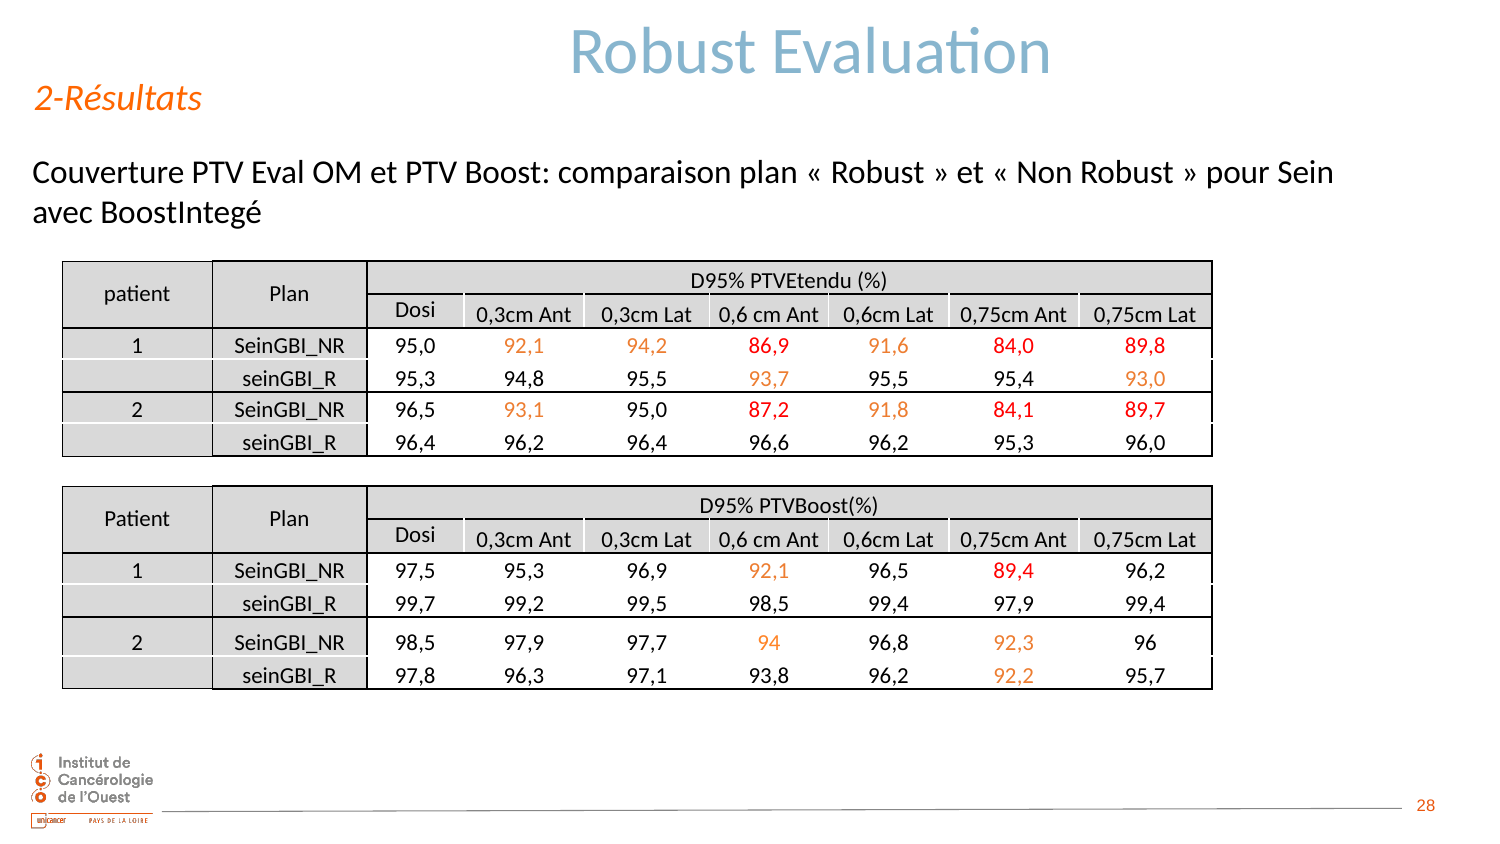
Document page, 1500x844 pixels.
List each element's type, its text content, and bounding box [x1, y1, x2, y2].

text_box 2-Résultats [18, 65, 218, 126]
table_cell 96,4 [368, 424, 463, 455]
table_cell 96,5 [368, 393, 463, 422]
table_cell 96,9 [585, 554, 709, 583]
picture [30, 752, 153, 829]
table_cell 98,5 [710, 585, 828, 616]
table_cell 86,9 [710, 329, 828, 358]
table_cell 89,7 [1080, 393, 1211, 422]
table_cell 0,6 cm Ant [710, 520, 828, 552]
table_cell 93,1 [465, 393, 583, 422]
table_cell 2 [63, 393, 212, 422]
table_header D95% PTVBoost(%) [368, 487, 1211, 518]
table_cell 94,2 [585, 329, 709, 358]
table_cell 99,5 [585, 585, 709, 616]
table_cell 94,8 [465, 360, 583, 391]
table_cell 84,0 [950, 329, 1078, 358]
table_cell 96,2 [465, 424, 583, 455]
table_cell [63, 657, 212, 688]
table_cell 97,5 [368, 554, 463, 583]
table_cell 0,6cm Lat [829, 295, 948, 327]
table_cell 97,8 [368, 657, 463, 688]
table_cell 0,6 cm Ant [710, 295, 828, 327]
table_cell 0,75cm Ant [950, 520, 1078, 552]
table_cell 93,0 [1080, 360, 1211, 391]
table_cell 0,3cm Ant [465, 520, 583, 552]
table_cell 95,3 [950, 424, 1078, 455]
table_cell 99,4 [1080, 585, 1211, 616]
table_cell 95,3 [368, 360, 463, 391]
table_cell 96,2 [829, 424, 948, 455]
table_cell 0,75cm Lat [1080, 520, 1211, 552]
table_cell 95,4 [950, 360, 1078, 391]
text_box Couverture PTV Eval OM et PTV Boost: comparaison plan « Robust » et « Non Robust » pour Sein avec BoostIntegé [17, 142, 1388, 278]
table_cell seinGBI_R [213, 657, 366, 688]
table_cell 97,1 [585, 657, 709, 688]
table_cell 96 [1080, 618, 1211, 655]
table_cell 92,1 [710, 554, 828, 583]
table_cell [63, 424, 212, 456]
table_cell 97,9 [465, 618, 583, 655]
table_cell SeinGBI_NR [213, 554, 366, 583]
table_cell 87,2 [710, 393, 828, 422]
table_cell 0,3cm Lat [585, 520, 709, 552]
table_cell 89,8 [1080, 329, 1211, 358]
table_cell SeinGBI_NR [213, 393, 366, 422]
table_cell 92,2 [950, 657, 1078, 688]
table_cell 96,2 [1080, 554, 1211, 583]
table_cell SeinGBI_NR [213, 329, 366, 358]
table_cell 95,3 [465, 554, 583, 583]
table_cell 92,1 [465, 329, 583, 358]
table_cell 91,6 [829, 329, 948, 358]
table_cell 93,7 [710, 360, 828, 391]
table_cell 99,7 [368, 585, 463, 616]
table_header Patient [63, 487, 212, 552]
table_cell [63, 585, 212, 616]
table_cell 2 [63, 618, 212, 655]
table_cell 95,5 [829, 360, 948, 391]
table_cell 93,8 [710, 657, 828, 688]
table_cell 84,1 [950, 393, 1078, 422]
table_cell 96,2 [829, 657, 948, 688]
table_cell 96,8 [829, 618, 948, 655]
table_cell 0,6cm Lat [829, 520, 948, 552]
table_cell 97,9 [950, 585, 1078, 616]
table_cell Dosi [368, 295, 463, 327]
table_cell 0,75cm Lat [1080, 295, 1211, 327]
table_cell 89,4 [950, 554, 1078, 583]
table_header Plan [213, 262, 366, 327]
table_cell seinGBI_R [213, 585, 366, 616]
table_cell 96,4 [585, 424, 709, 455]
table_cell 96,3 [465, 657, 583, 688]
table_cell 97,7 [585, 618, 709, 655]
table_cell seinGBI_R [213, 360, 366, 391]
table_cell 0,3cm Lat [585, 295, 709, 327]
table_cell 96,6 [710, 424, 828, 455]
table_cell 0,3cm Ant [465, 295, 583, 327]
table_cell Dosi [368, 520, 463, 552]
text_box Robust Evaluation [554, 0, 1115, 95]
table_cell 99,2 [465, 585, 583, 616]
table_cell seinGBI_R [213, 424, 366, 455]
table_cell 95,7 [1080, 657, 1211, 688]
table_cell [63, 360, 212, 391]
table_cell 95,0 [368, 329, 463, 358]
table_header patient [63, 262, 212, 327]
table_cell 99,4 [829, 585, 948, 616]
table_cell 1 [63, 554, 212, 583]
table_cell 96,0 [1080, 424, 1211, 455]
table_cell 95,5 [585, 360, 709, 391]
table_cell SeinGBI_NR [213, 618, 366, 655]
table_cell 95,0 [585, 393, 709, 422]
table_header D95% PTVEtendu (%) [368, 262, 1211, 293]
table_cell 1 [63, 329, 212, 358]
table_cell 0,75cm Ant [950, 295, 1078, 327]
table_cell 96,5 [829, 554, 948, 583]
table_header Plan [213, 487, 366, 552]
table_cell 98,5 [368, 618, 463, 655]
table_cell 92,3 [950, 618, 1078, 655]
table_cell 91,8 [829, 393, 948, 422]
table_cell 94 [710, 618, 828, 655]
